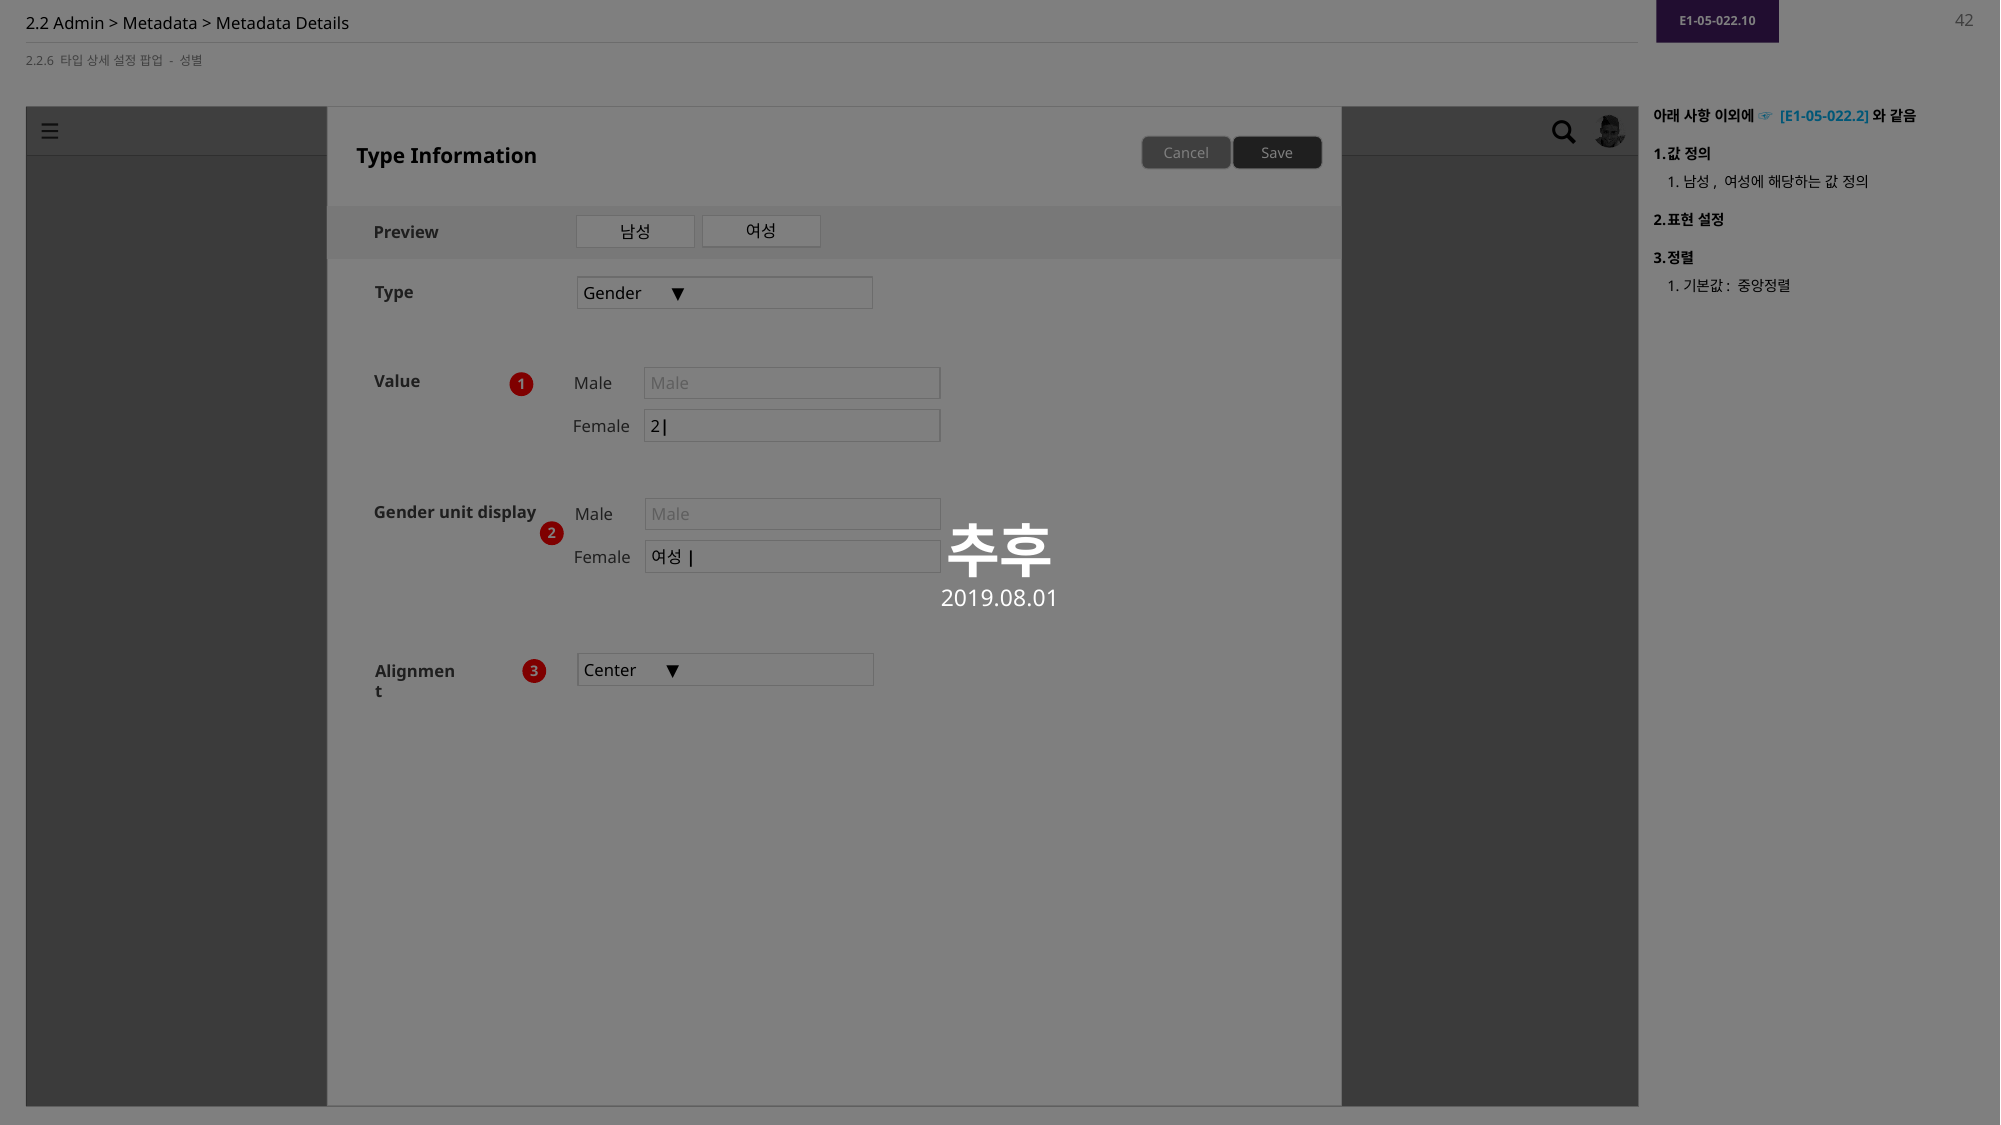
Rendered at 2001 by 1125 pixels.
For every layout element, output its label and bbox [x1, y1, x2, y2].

text_box [0, 0, 2000, 1125]
